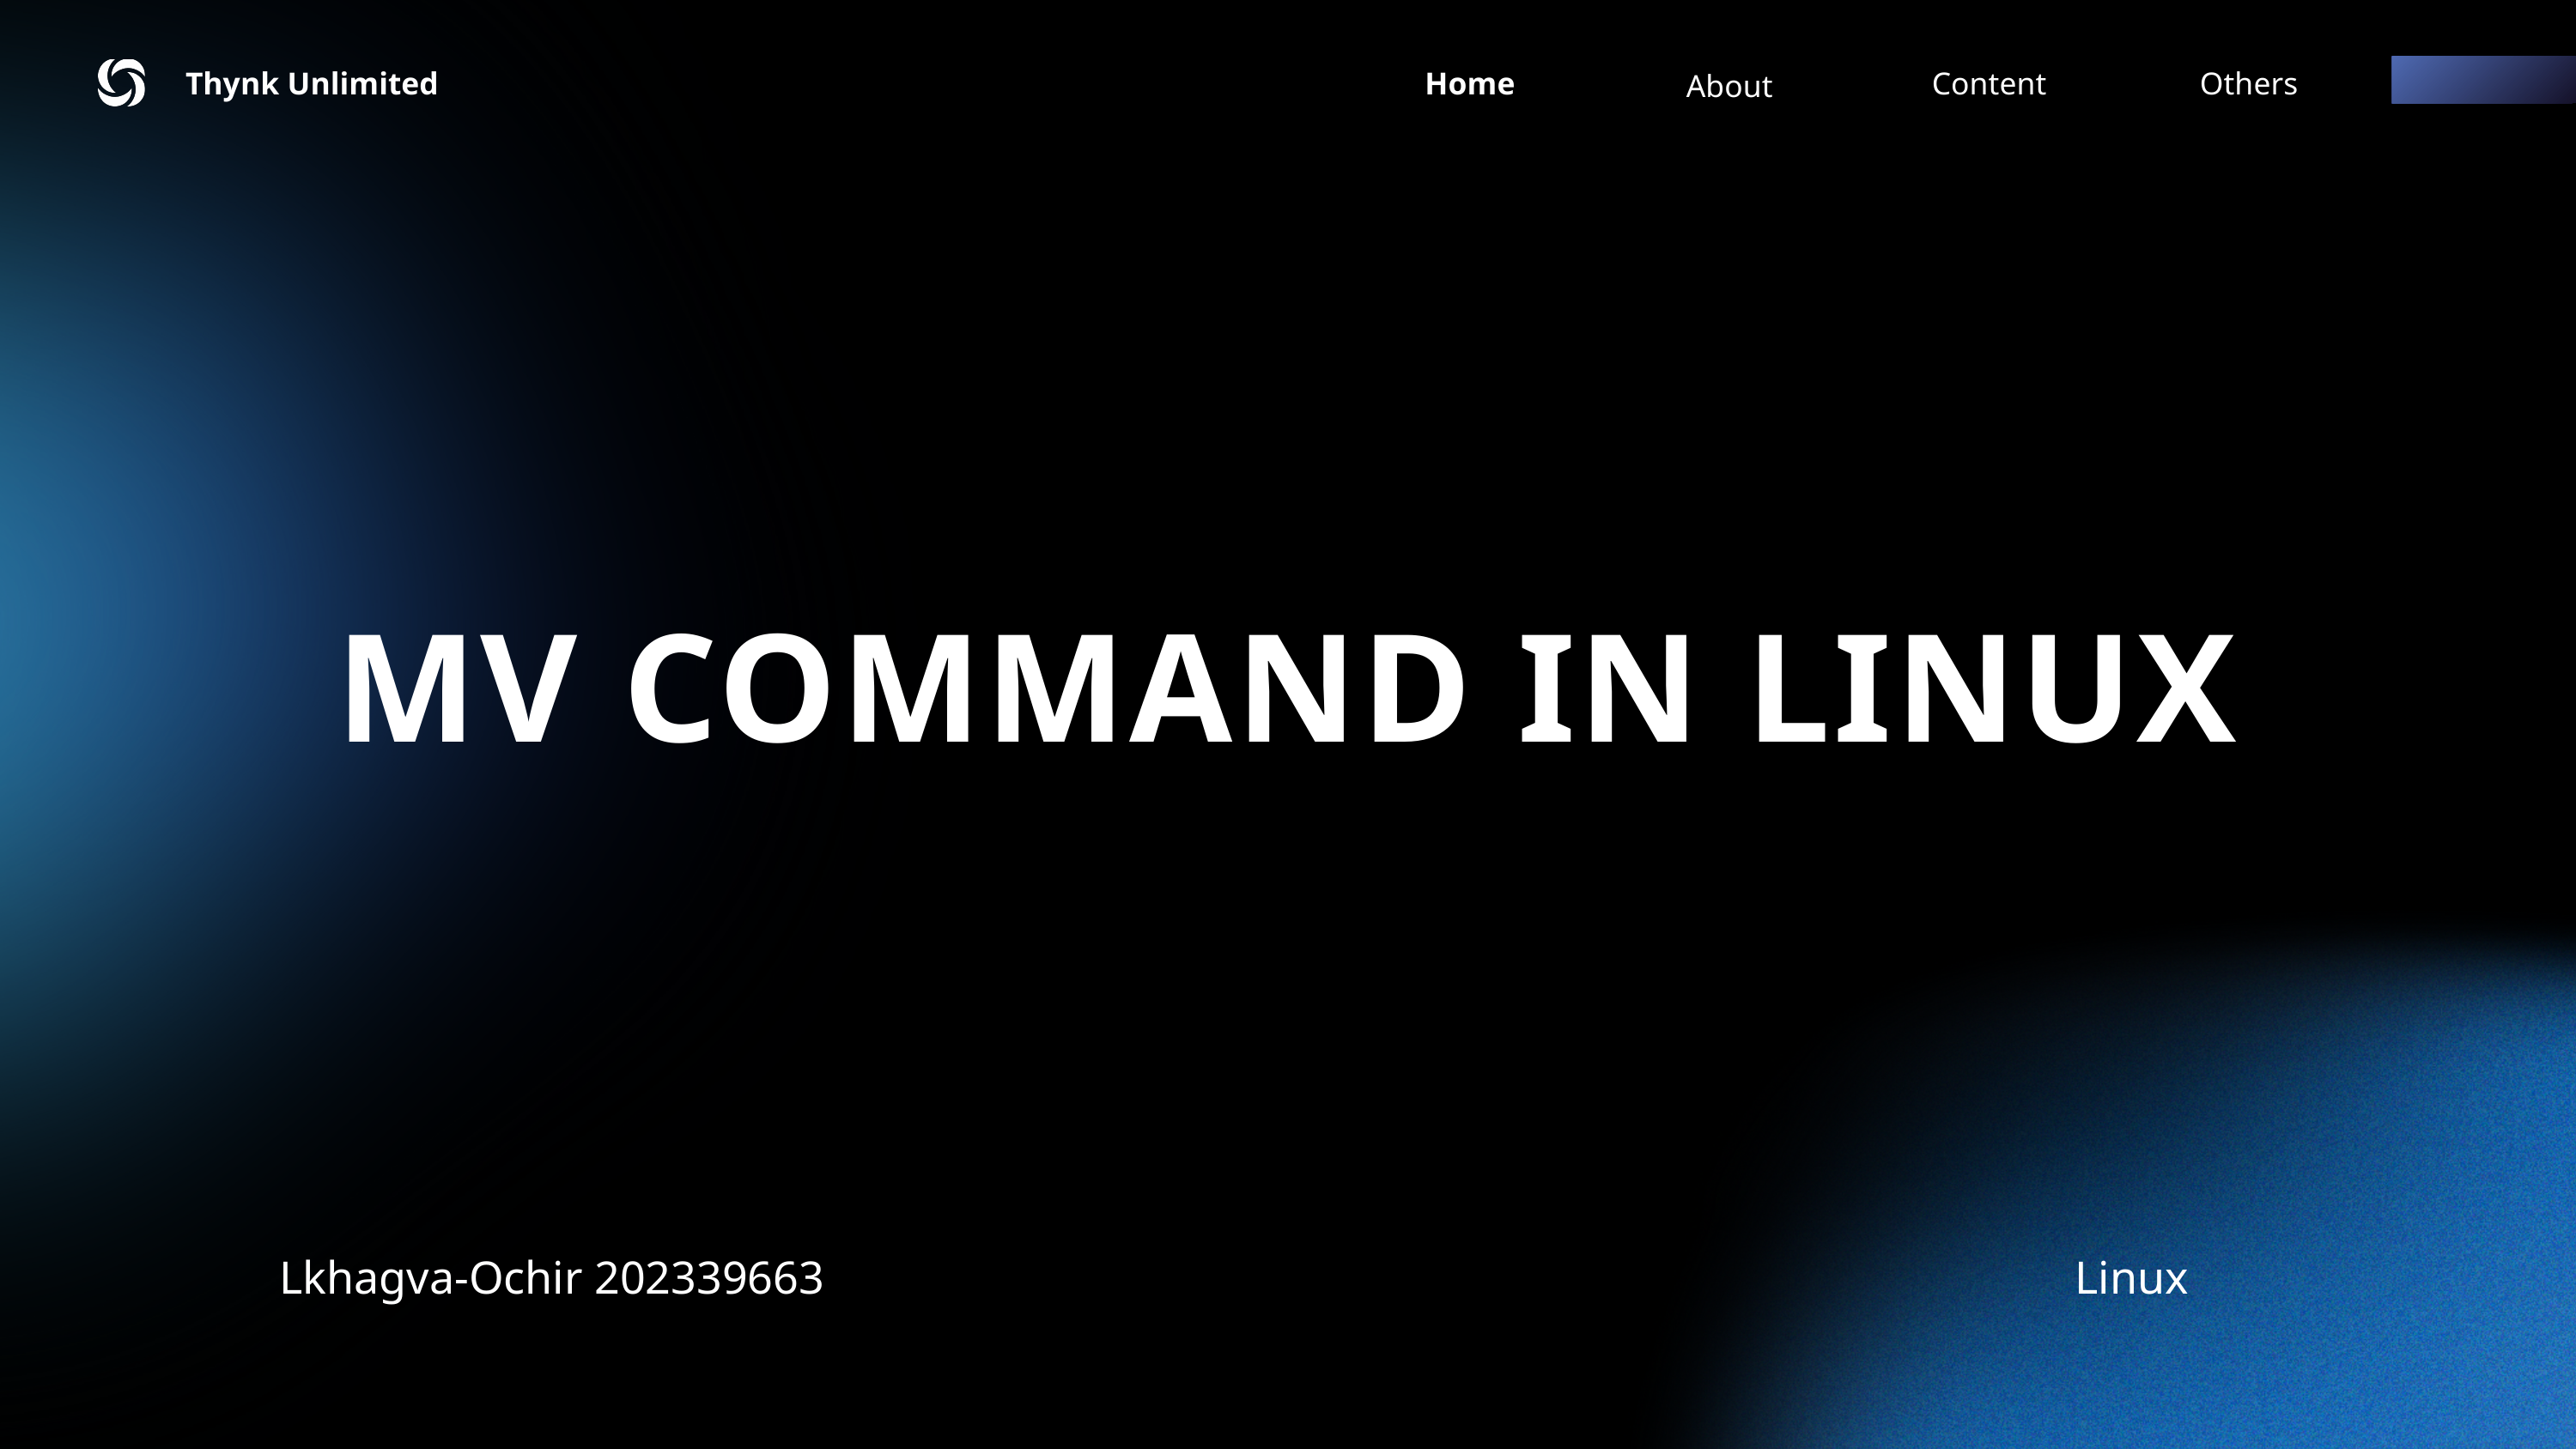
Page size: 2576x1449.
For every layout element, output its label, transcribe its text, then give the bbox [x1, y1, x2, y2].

text_box Others [2131, 58, 2366, 101]
text_box Lkhagva-Ochir 202339663 [144, 1240, 960, 1303]
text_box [2391, 56, 2576, 104]
text_box [1462, 904, 2576, 1449]
text_box [0, 0, 949, 1449]
text_box Content [1872, 58, 2106, 101]
text_box Home [1352, 58, 1588, 101]
text_box Linux [1724, 1240, 2539, 1303]
text_box About [1612, 60, 1847, 104]
text_box MV COMMAND IN LINUX [118, 562, 2458, 773]
text_box [98, 59, 145, 106]
text_box Thynk Unlimited [185, 58, 574, 101]
